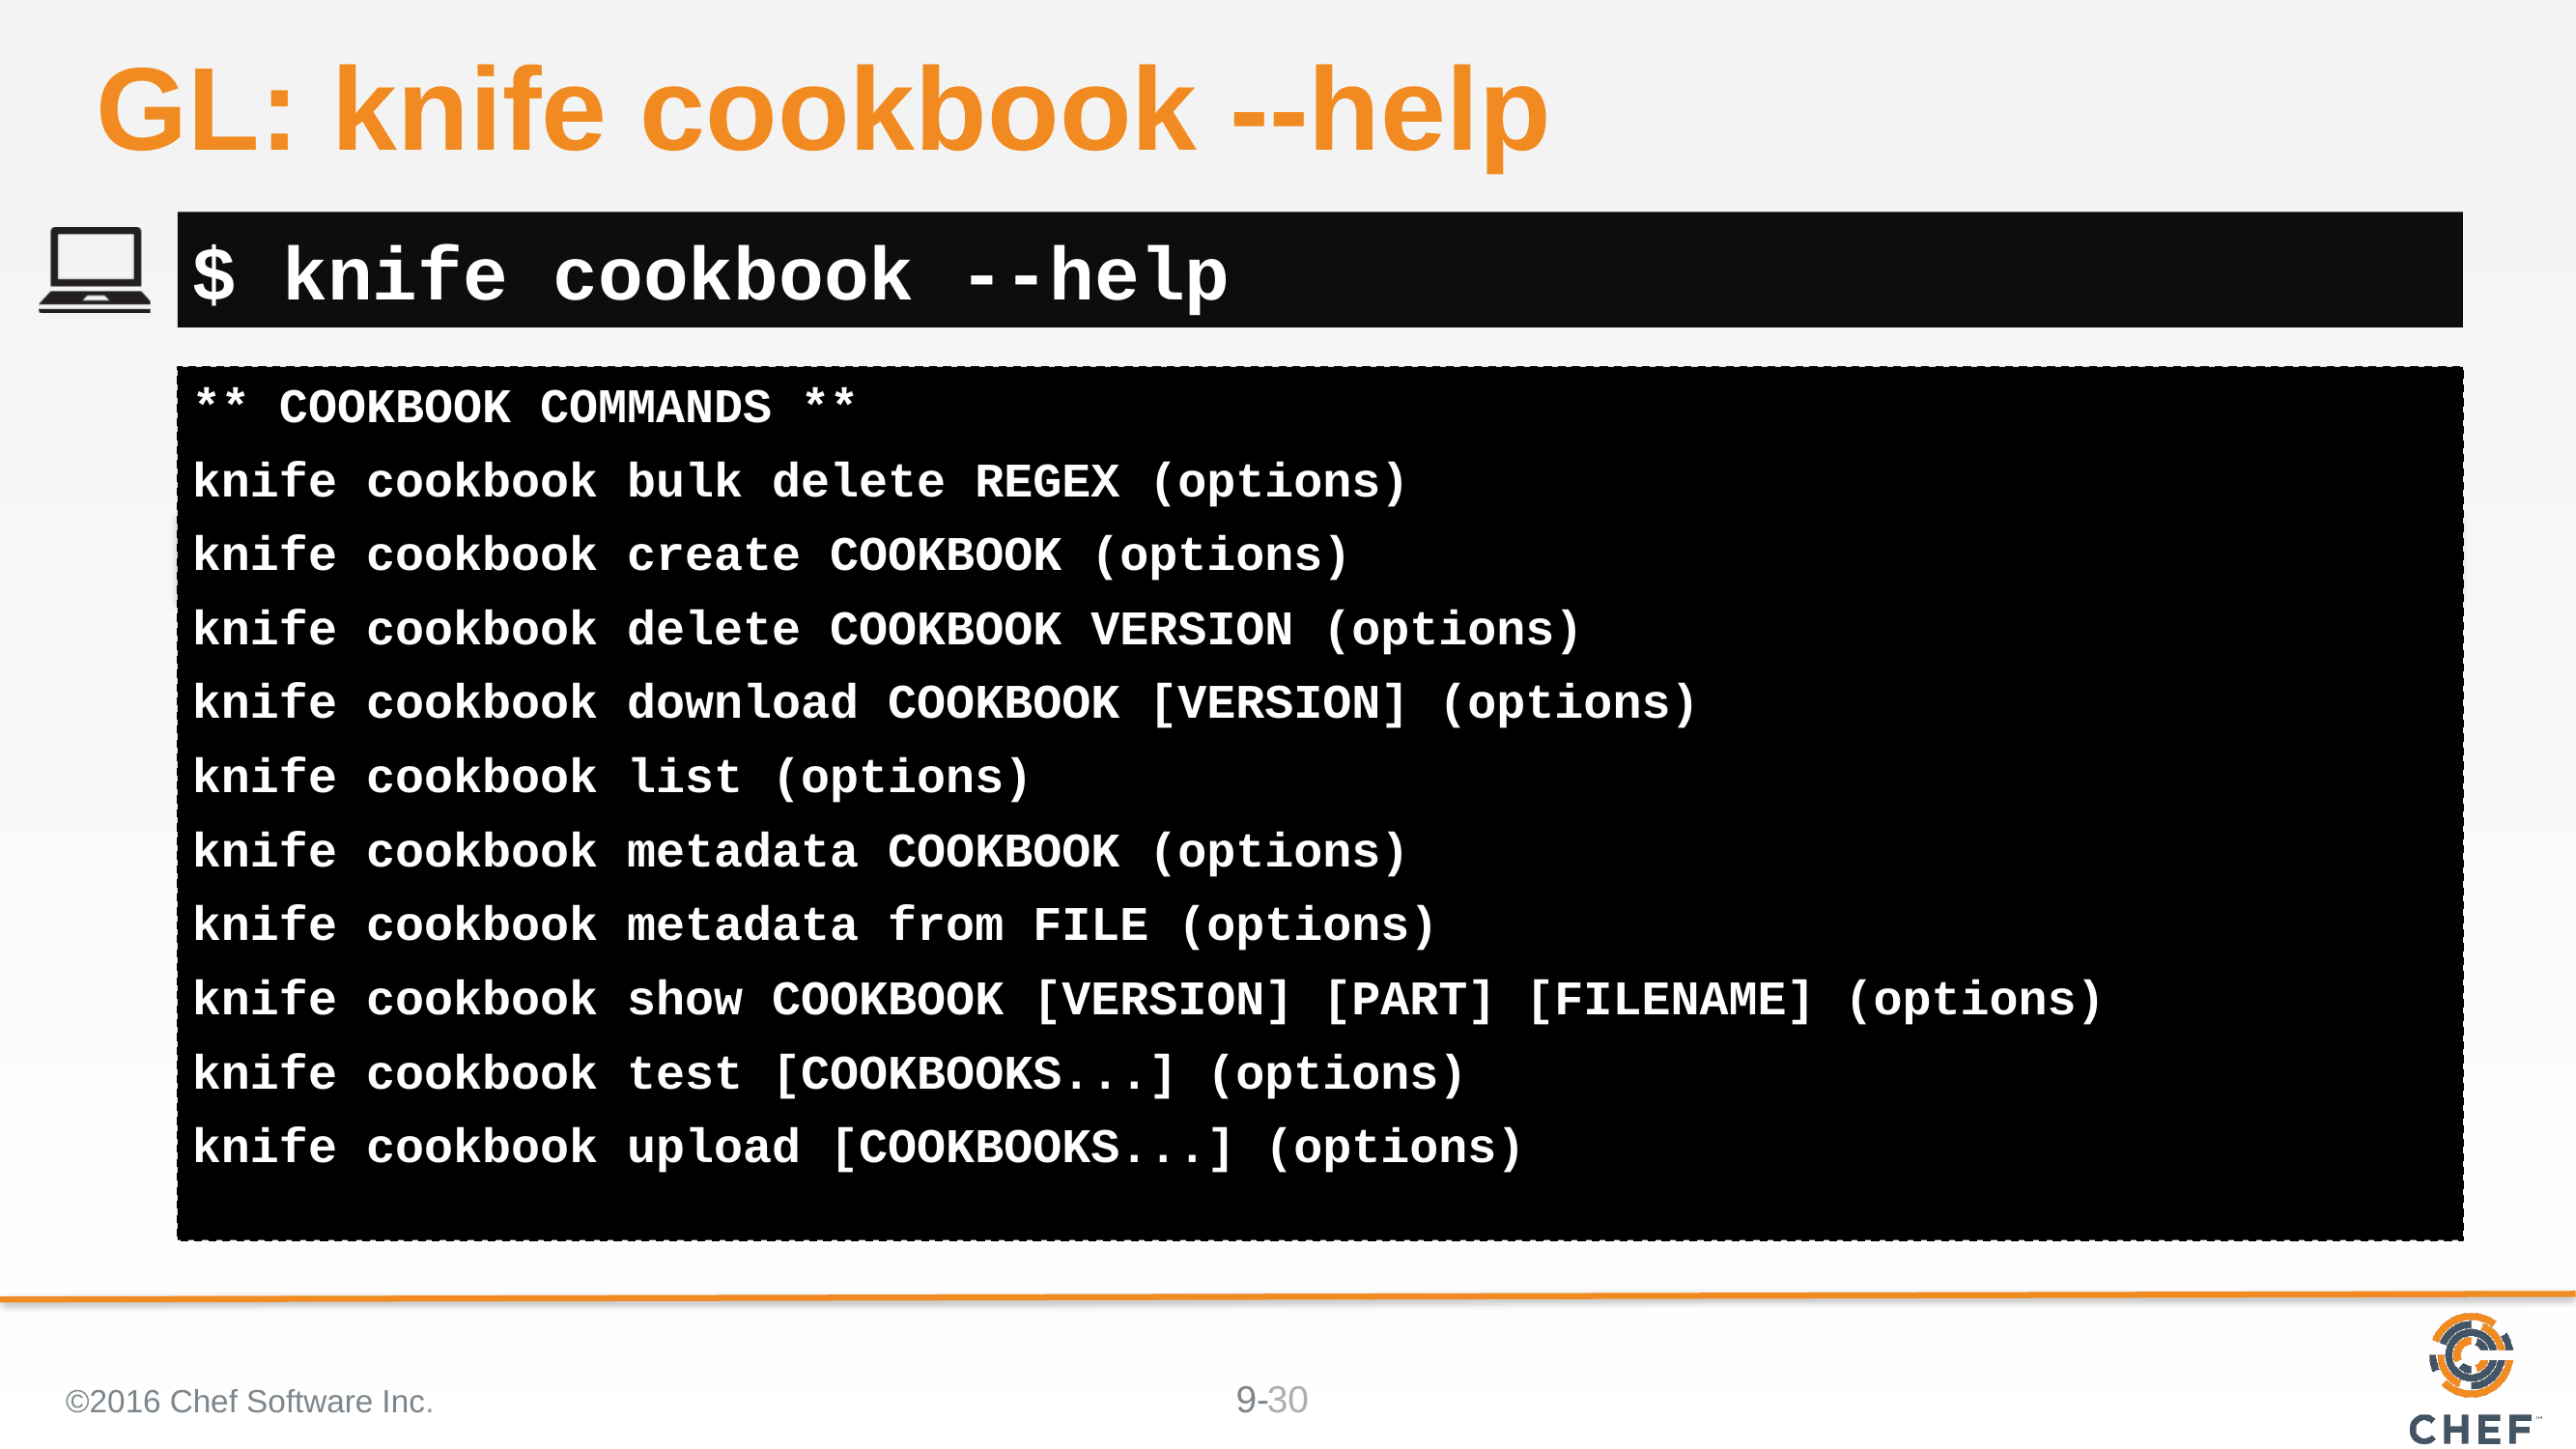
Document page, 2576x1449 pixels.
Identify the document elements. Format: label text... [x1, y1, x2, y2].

title GL: knife cookbook --help [96, 48, 2463, 180]
picture [2399, 1297, 2550, 1449]
list $ knife cookbook --help [177, 212, 2463, 327]
slide_number 30 [998, 1359, 1578, 1437]
list ** COOKBOOK COMMANDS ** knife cookbook bulk delete REGEX (options) knife cookbook create COOKBOOK (options) knife cookbook delete COOKBOOK VERSION (options) knife cookbook download COOKBOOK [VERSION] (options) knife cookbook list (options) knife cookbook metadata COOKBOOK (options) knife cookbook metadata from FILE (options) knife cookbook show COOKBOOK [VERSION] [PART] [FILENAME] (options) knife cookbook test [COOKBOOKS...] (options) knife cookbook upload [COOKBOOKS...] (options) [177, 366, 2464, 1241]
footer ©2016 Chef Software Inc. [51, 1359, 952, 1440]
